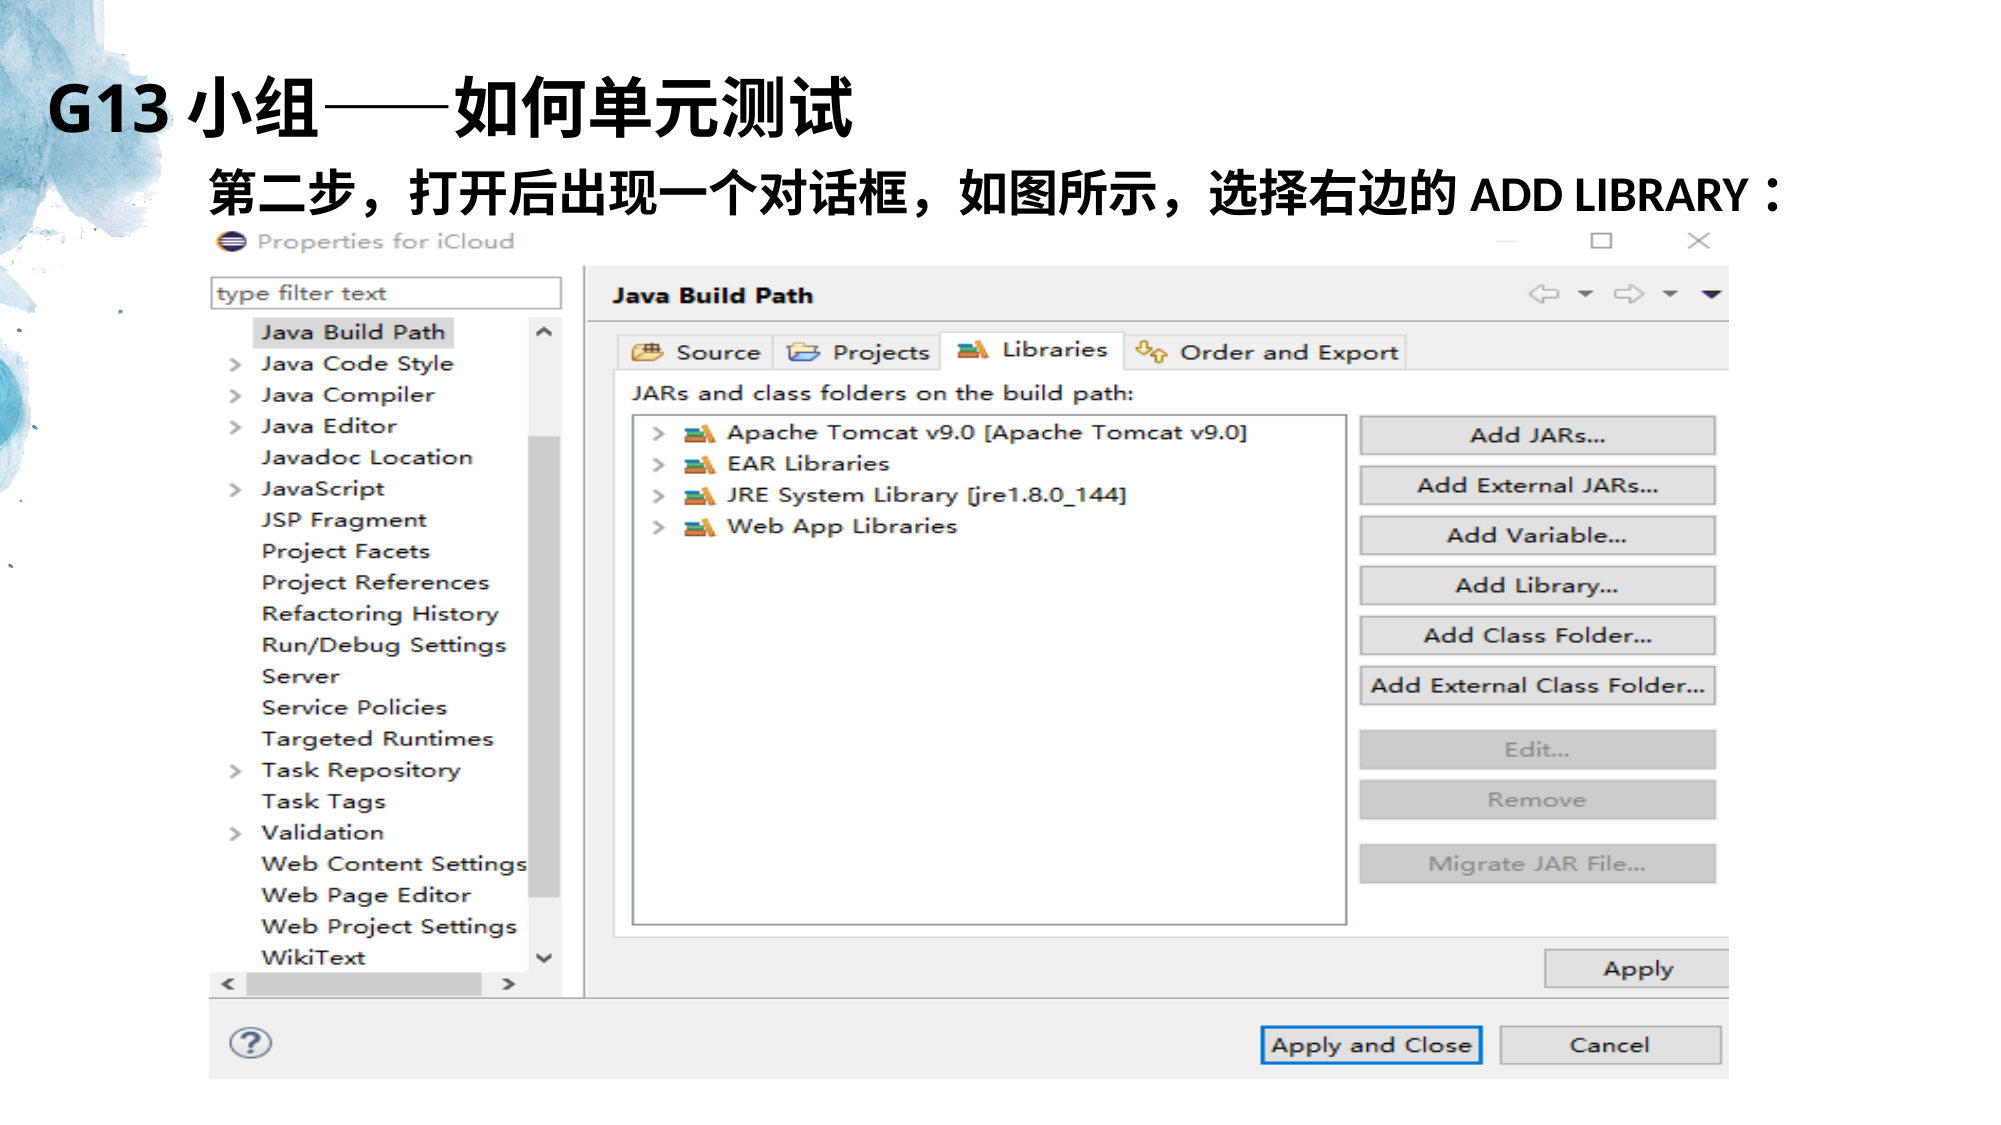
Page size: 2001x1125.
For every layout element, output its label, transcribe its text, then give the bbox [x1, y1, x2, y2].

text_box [0, 0, 851, 628]
picture [209, 230, 1729, 1079]
text_box 第二步，打开后出现一个对话框，如图所示，选择右边的ADD LIBRARY： [851, 154, 1915, 230]
